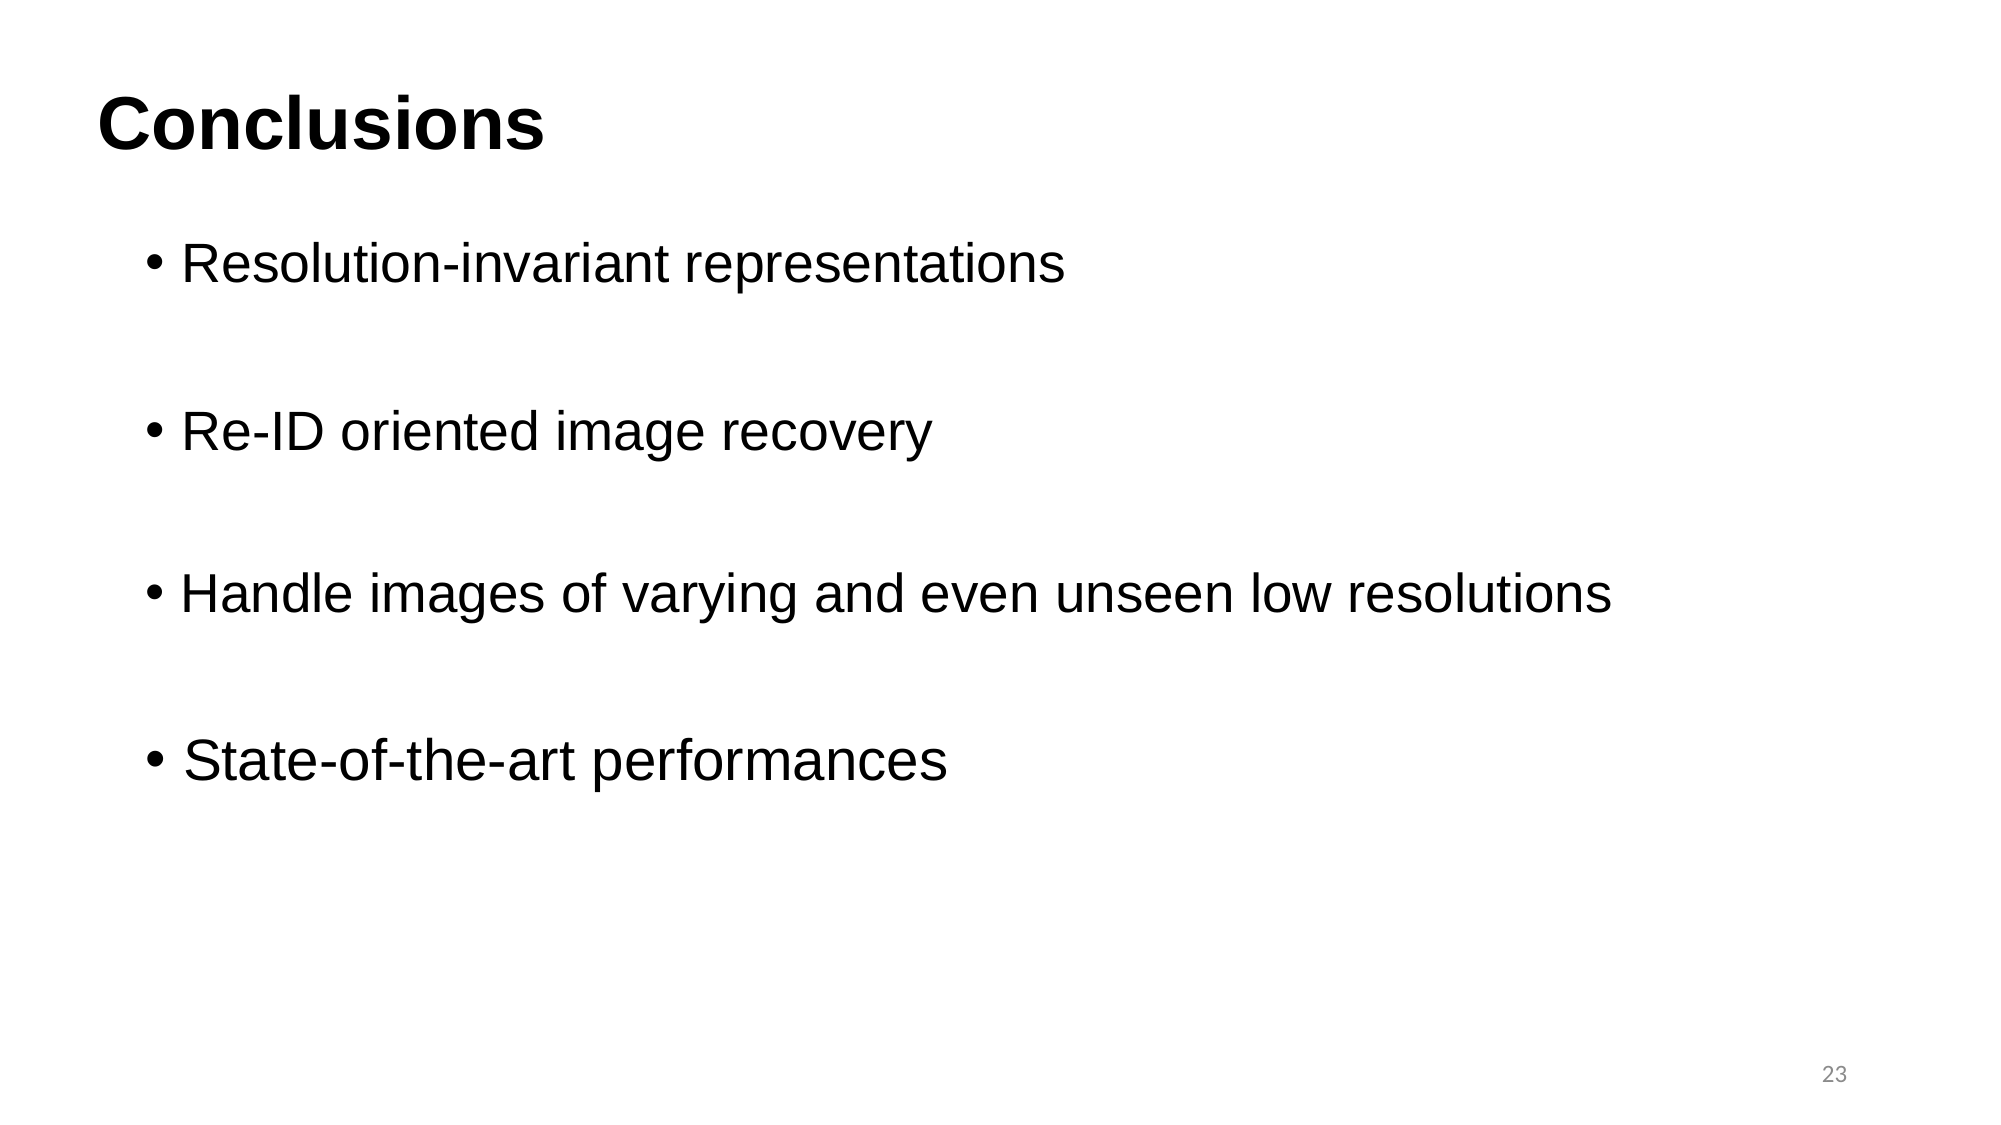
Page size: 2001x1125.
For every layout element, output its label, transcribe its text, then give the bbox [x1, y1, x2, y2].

slide_number 23 [1412, 1042, 1863, 1103]
text_box Handle images of varying and even unseen low resolutions [130, 557, 1782, 633]
text_box Conclusions [82, 54, 1960, 197]
text_box State-of-the-art performances [130, 722, 1723, 817]
text_box Re-ID oriented image recovery [130, 394, 1723, 470]
list Resolution-invariant representations [130, 227, 1723, 303]
